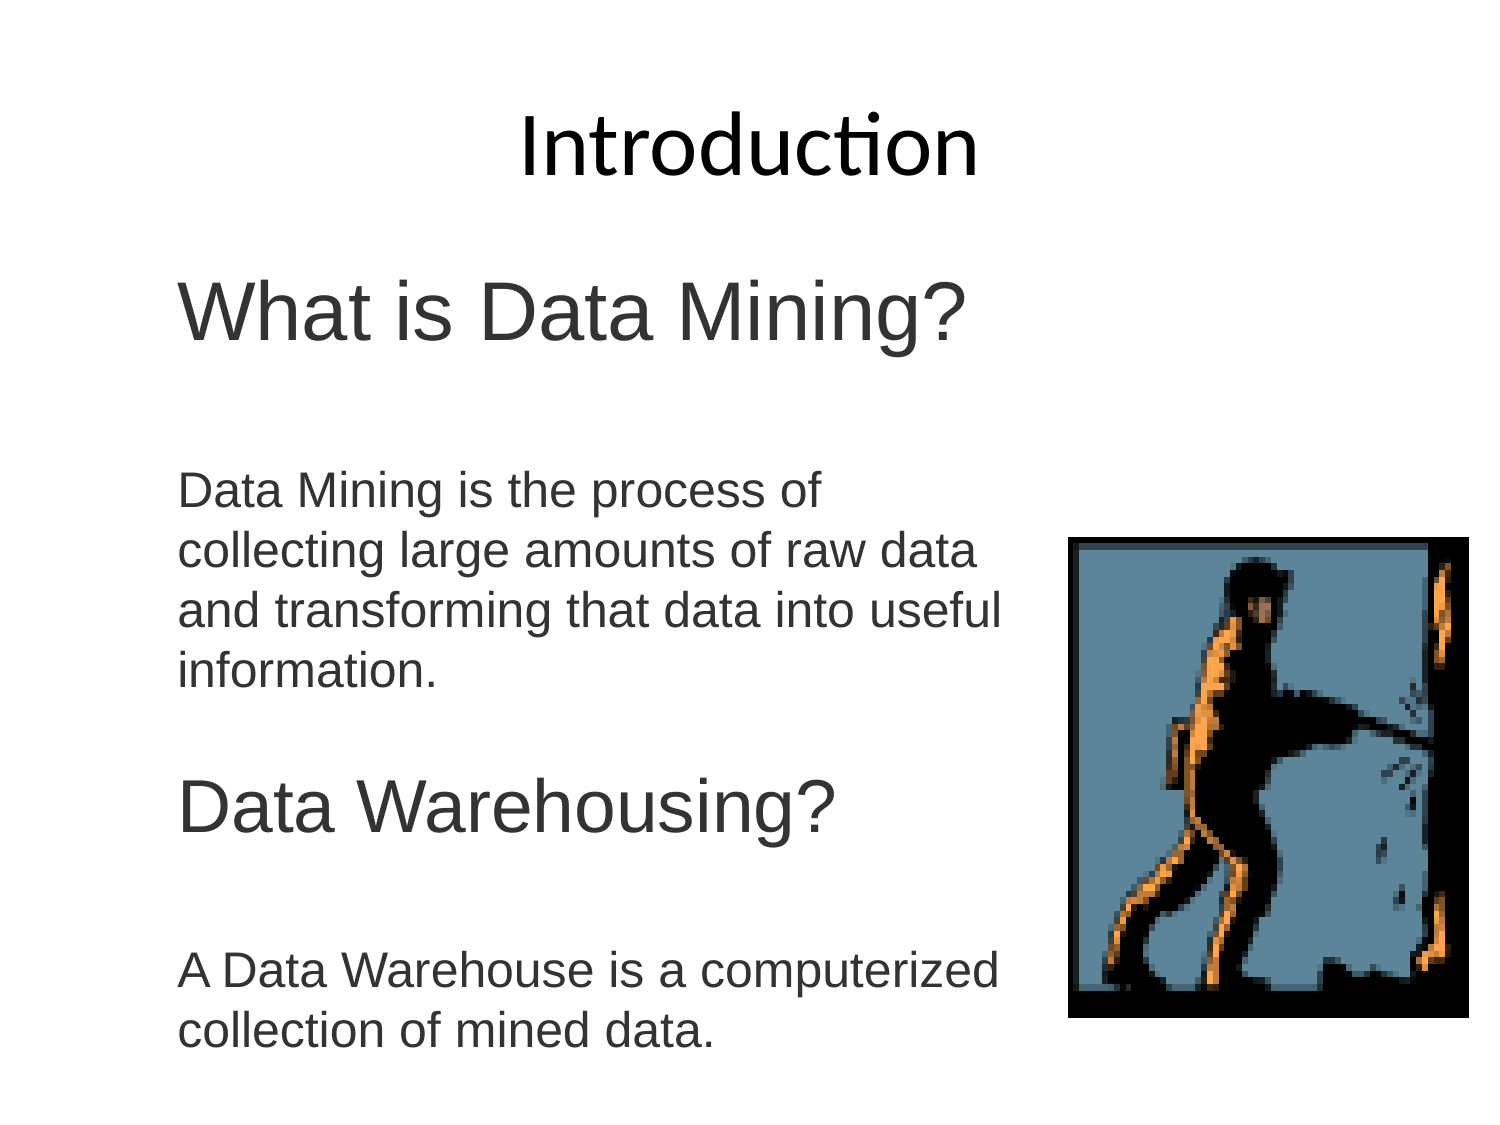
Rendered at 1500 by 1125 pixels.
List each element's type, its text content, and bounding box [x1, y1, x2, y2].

title Introduction [75, 45, 1425, 233]
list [899, 537, 1500, 1018]
text_box What is Data Mining? Data Mining is the process of collecting large amounts of raw data and transforming that data into useful information. Data Warehousing? A Data Warehouse is a computerized collection of mined data. [162, 249, 1025, 1110]
